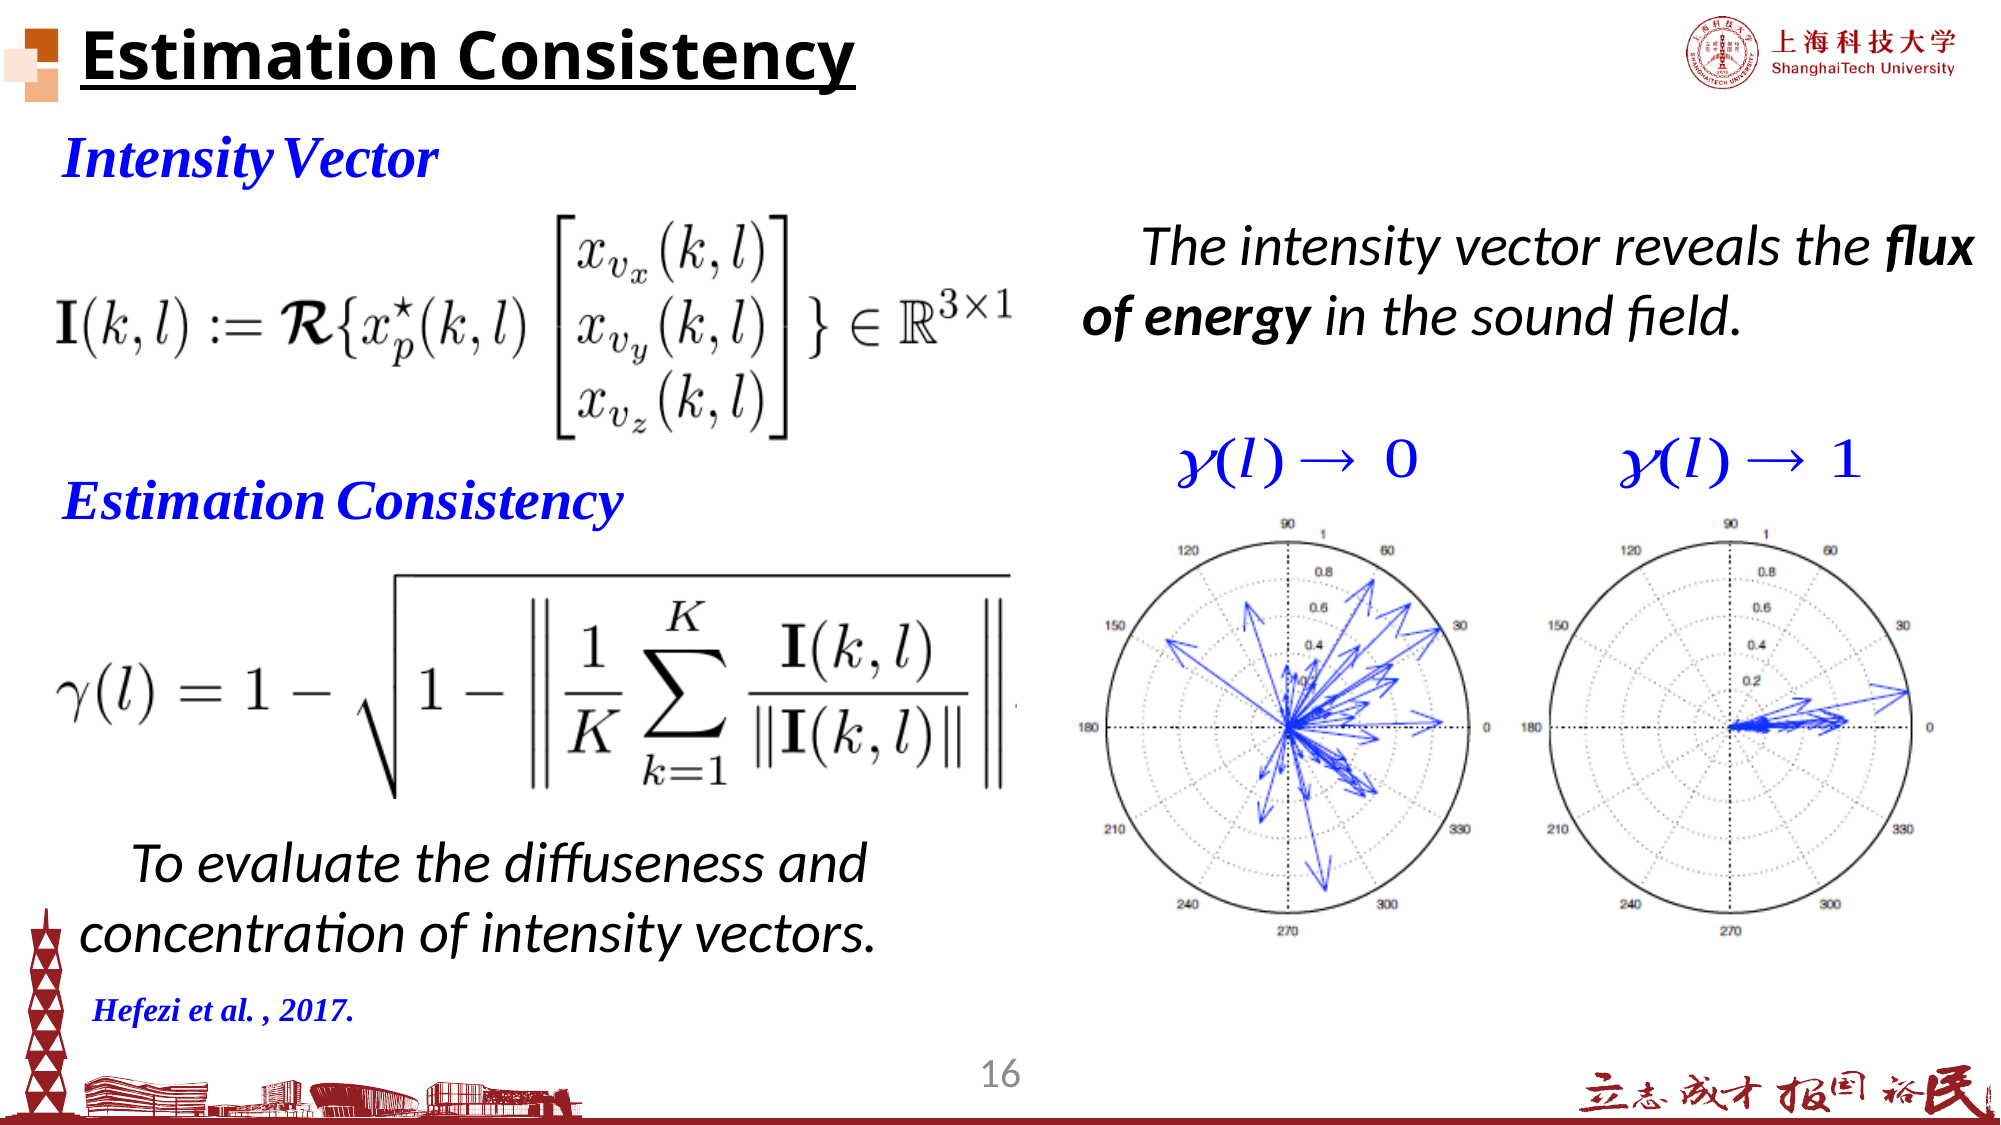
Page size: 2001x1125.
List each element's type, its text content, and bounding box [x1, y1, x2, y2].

picture [50, 212, 1017, 450]
picture [50, 559, 1017, 799]
title Estimation Consistency [64, 7, 1676, 109]
slide_number 16 [774, 1040, 1225, 1101]
text_box Hefezi et al. , 2017. [67, 976, 375, 1037]
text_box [50, 123, 456, 203]
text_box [50, 467, 638, 544]
text_box To evaluate the diffuseness and concentration of intensity vectors. [64, 816, 1000, 972]
picture [1686, 16, 1955, 89]
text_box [1071, 425, 1946, 952]
text_box The intensity vector reveals the flux of energy in the sound field. [1067, 199, 2000, 355]
